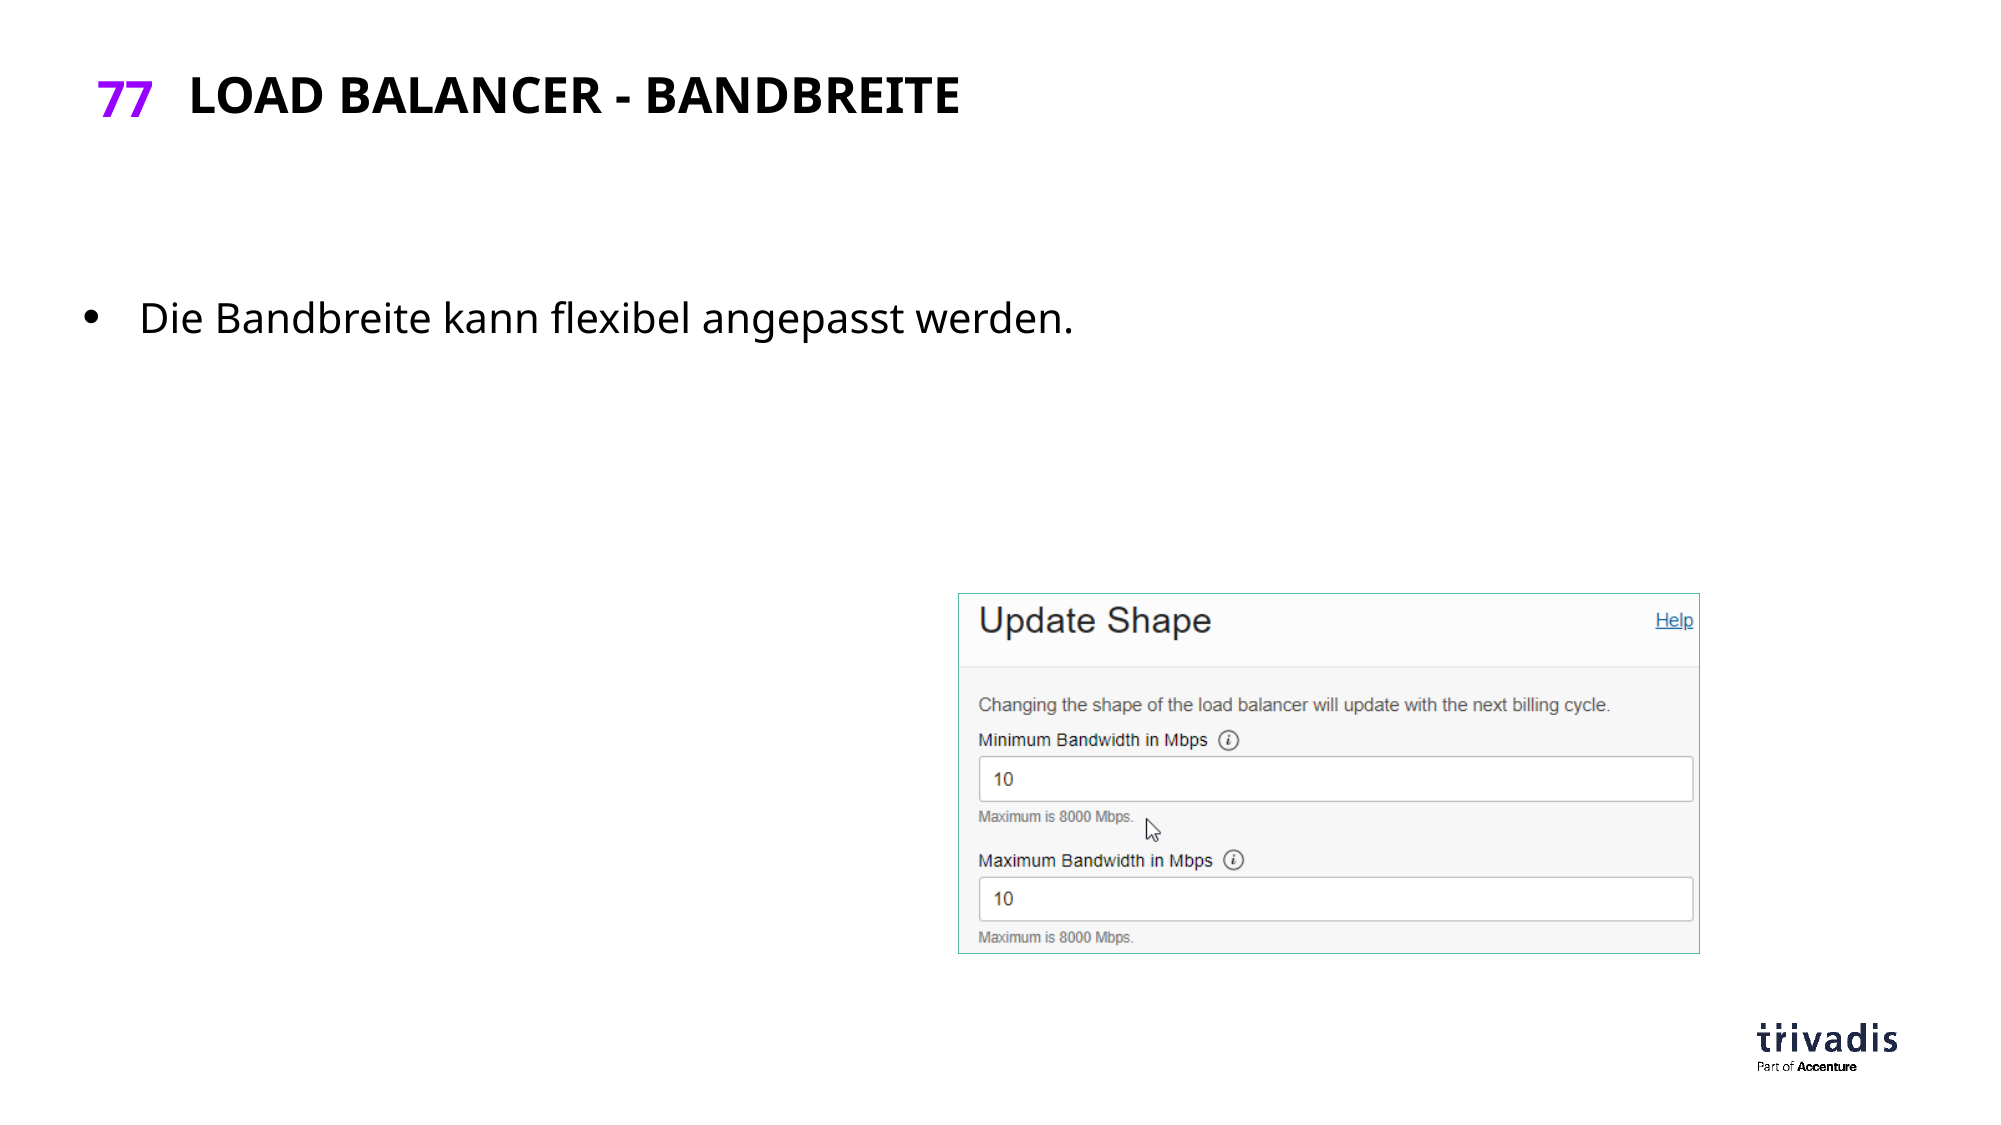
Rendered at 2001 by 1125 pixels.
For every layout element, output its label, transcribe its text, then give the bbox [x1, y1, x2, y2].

picture [958, 593, 1700, 955]
list Die Bandbreite kann flexibel angepasst werden. [65, 284, 1933, 1062]
title Load balancer - bandbreite [170, 63, 1933, 136]
picture [1757, 1062, 1897, 1071]
